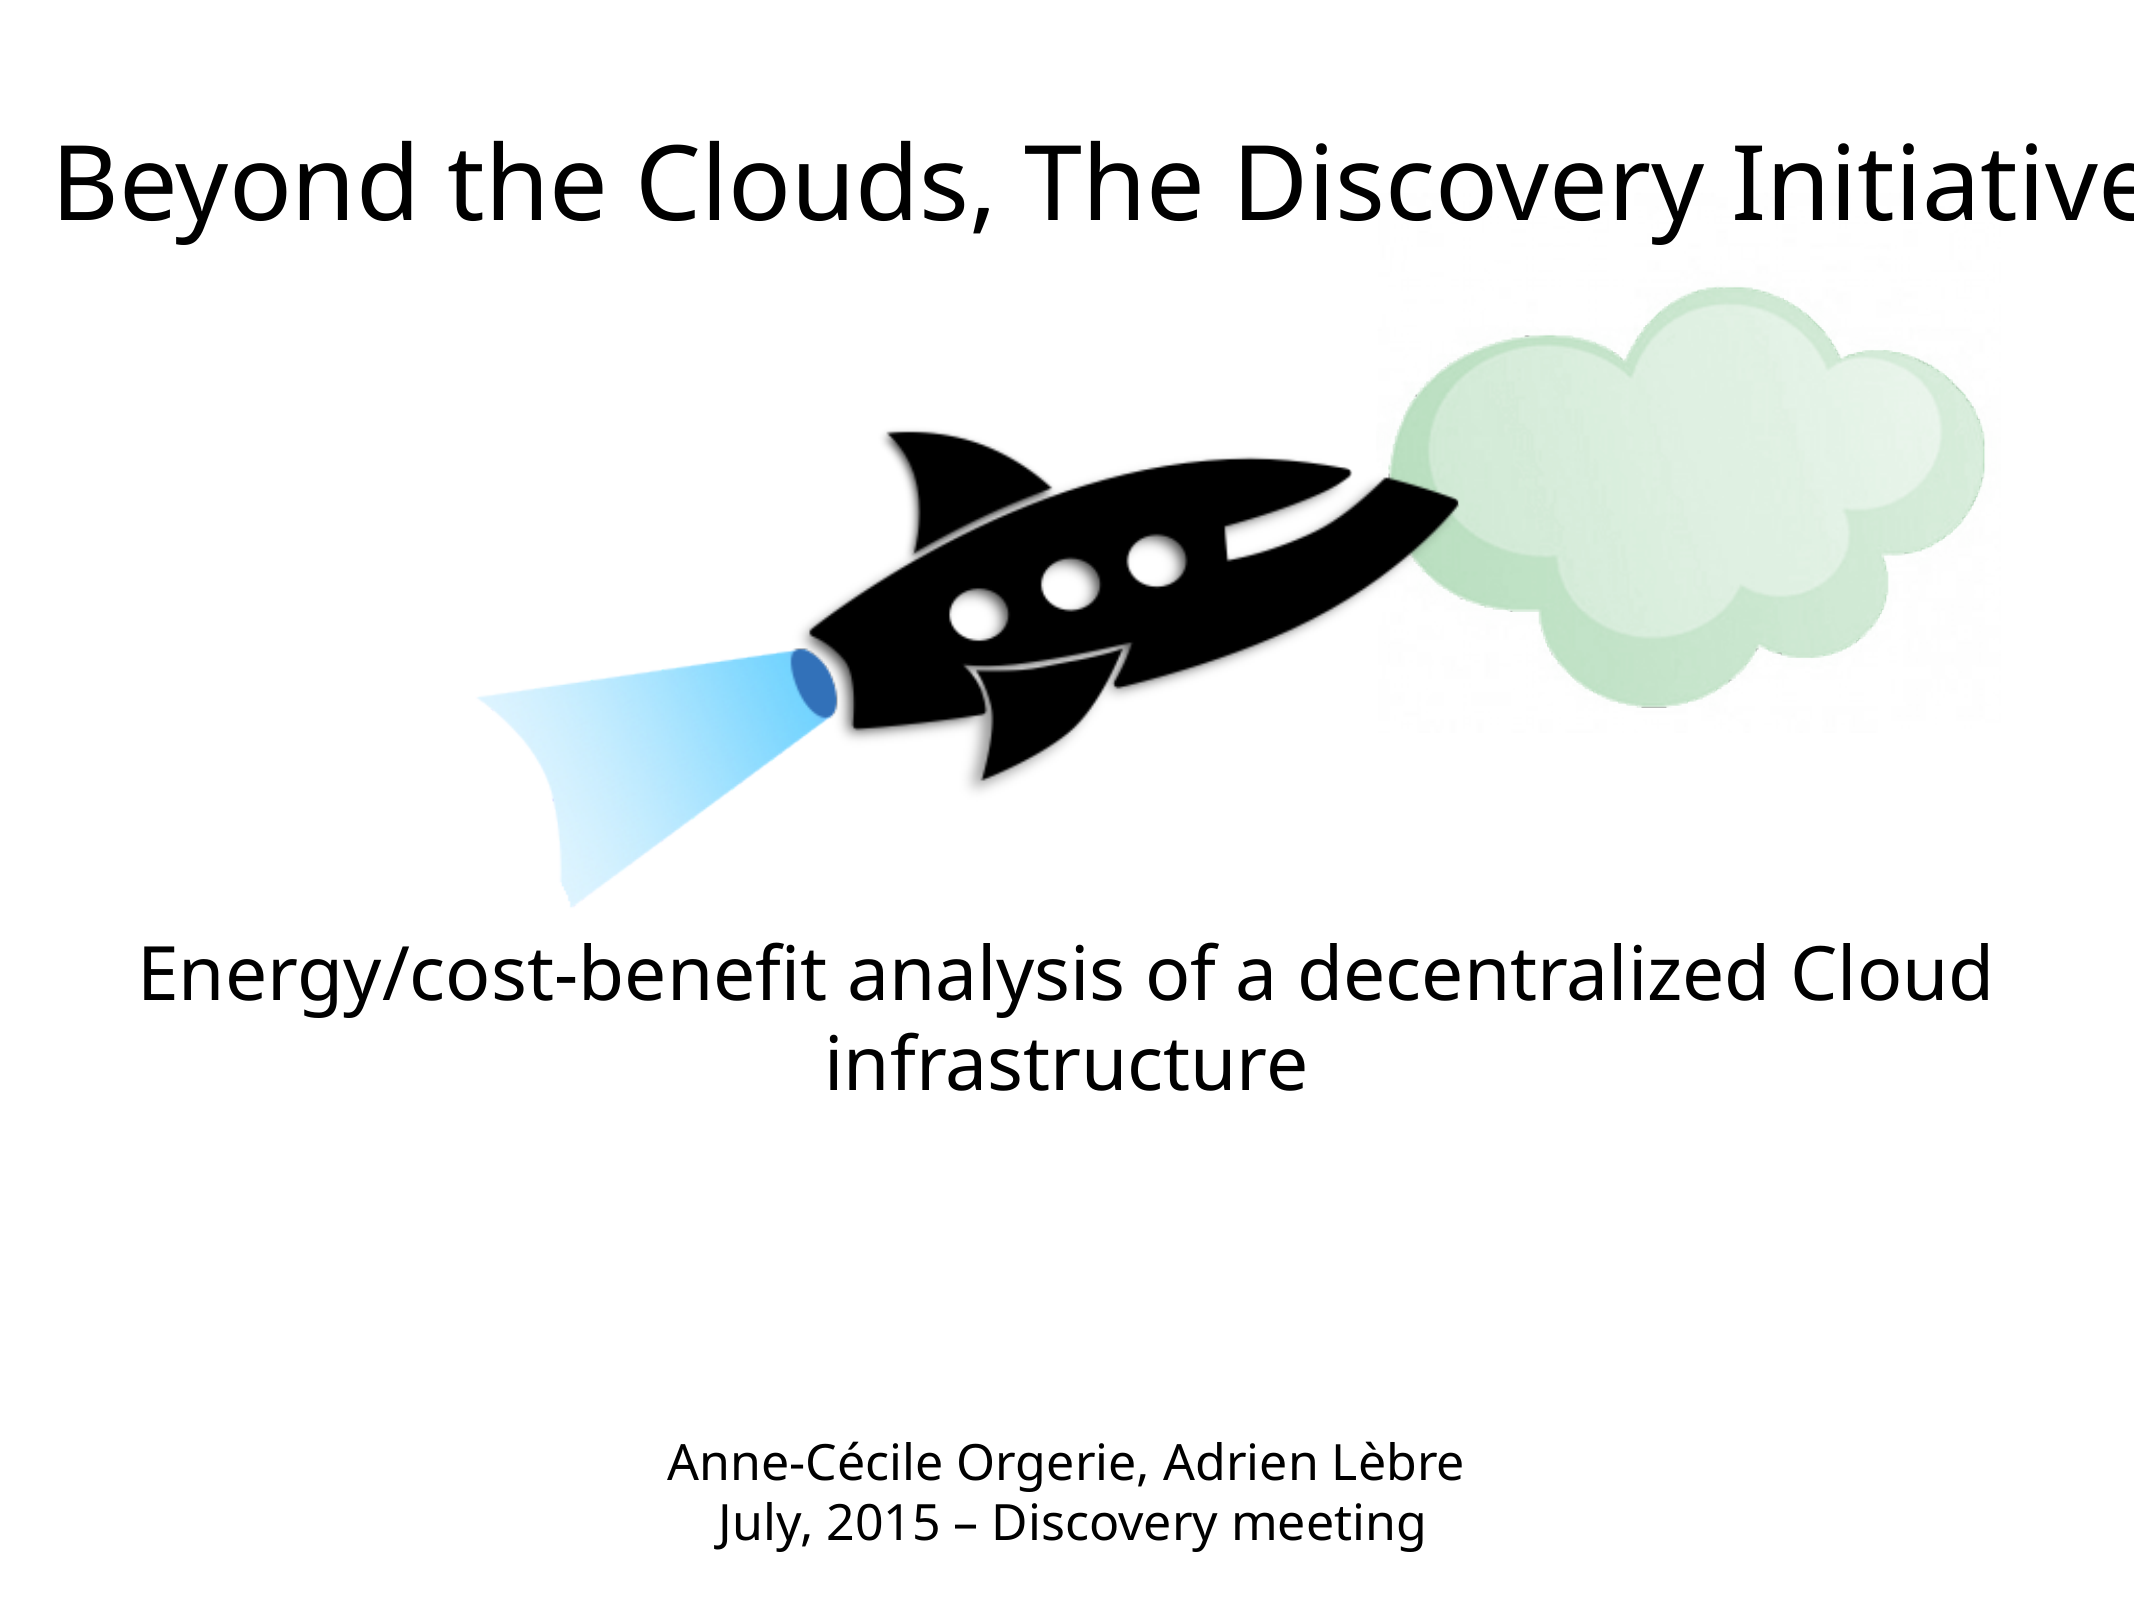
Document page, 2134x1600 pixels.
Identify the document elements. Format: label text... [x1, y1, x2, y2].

title Beyond the Clouds, The Discovery Initiative [0, 0, 2134, 243]
text_box Energy/cost-benefit analysis of a decentralized Cloud infrastructure [0, 732, 2134, 1106]
text_box Anne-Cécile Orgerie, Adrien Lèbre July, 2015 – Discovery meeting [659, 1422, 1474, 1600]
picture [464, 107, 2001, 1051]
